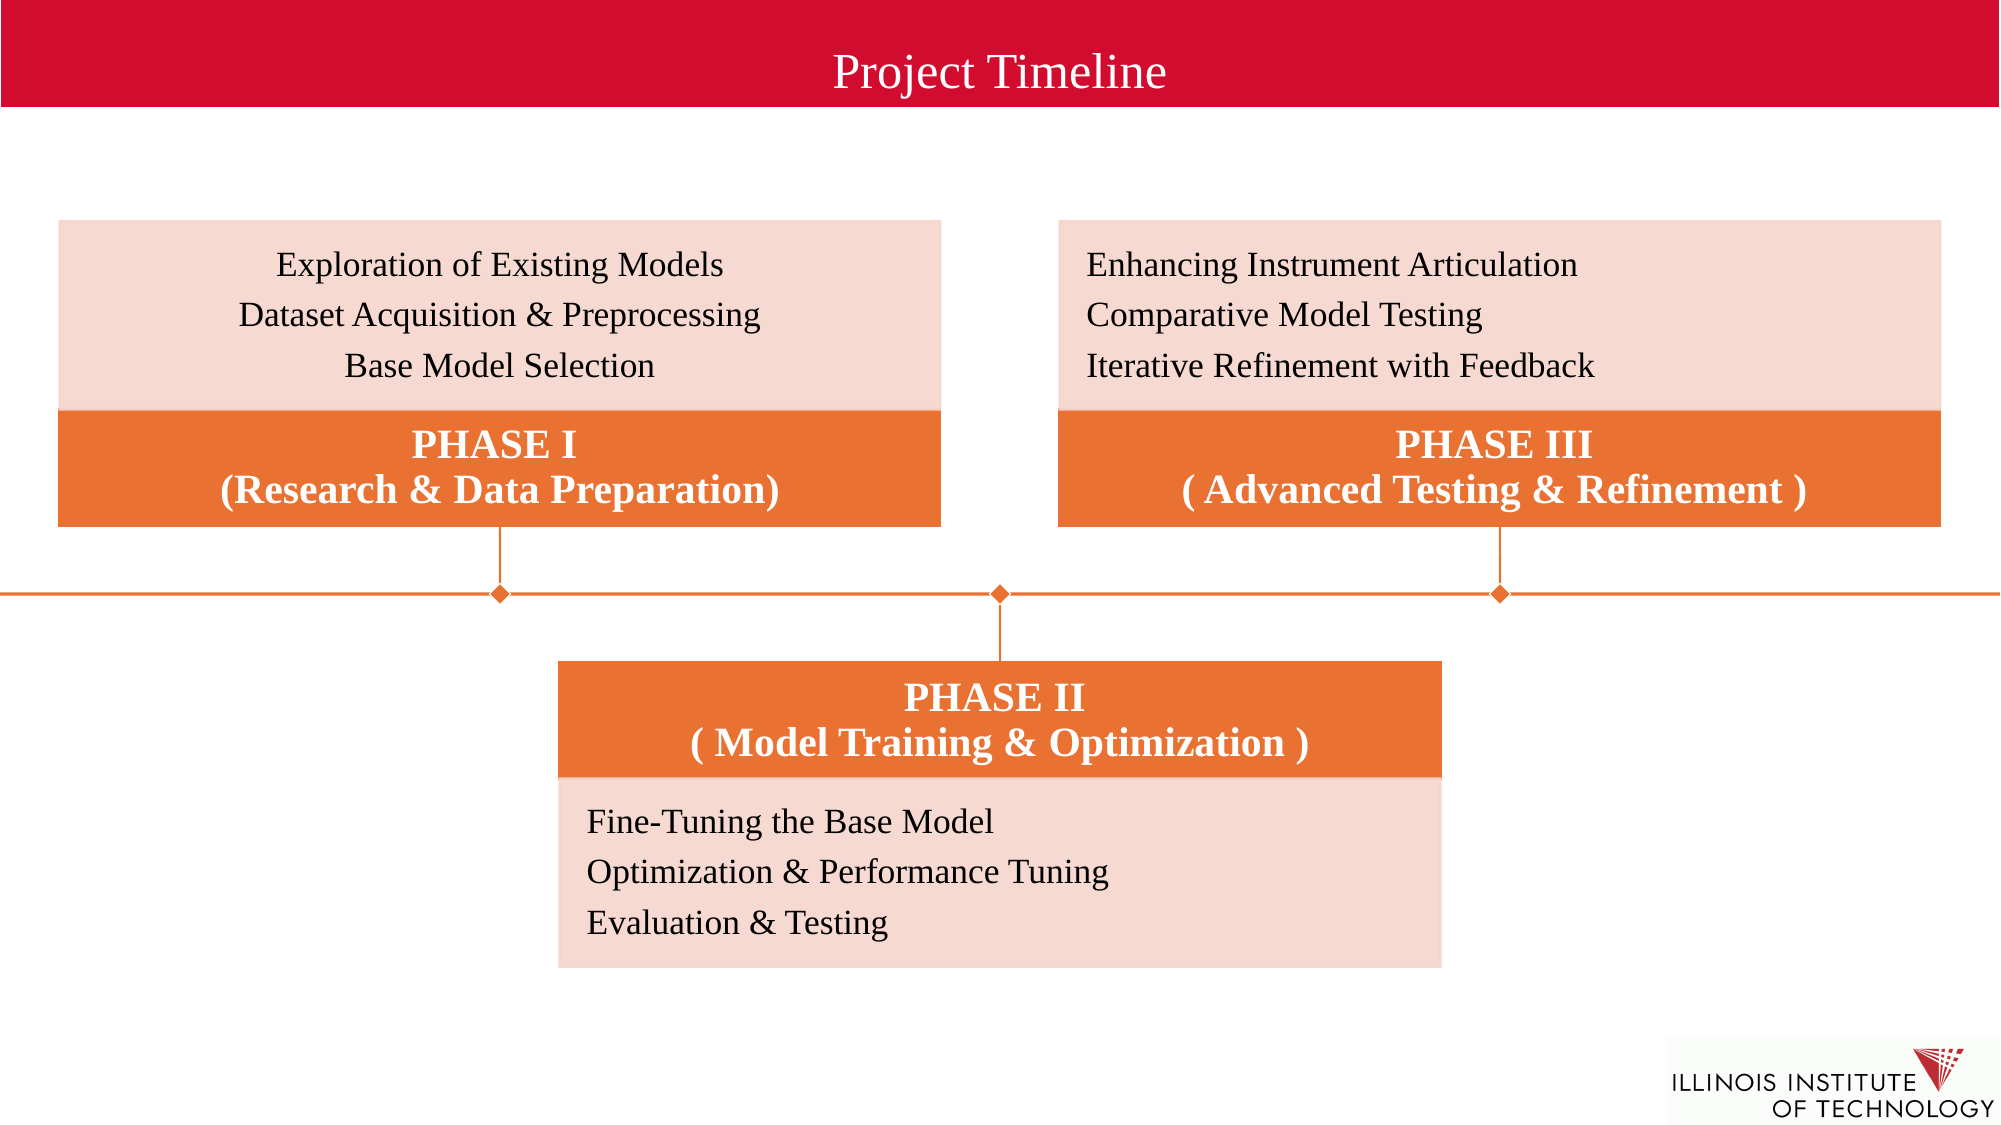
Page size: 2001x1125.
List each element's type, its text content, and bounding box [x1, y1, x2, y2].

picture [1663, 1035, 2000, 1125]
text_box Project Timeline [0, 0, 2000, 107]
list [0, 107, 2000, 1081]
